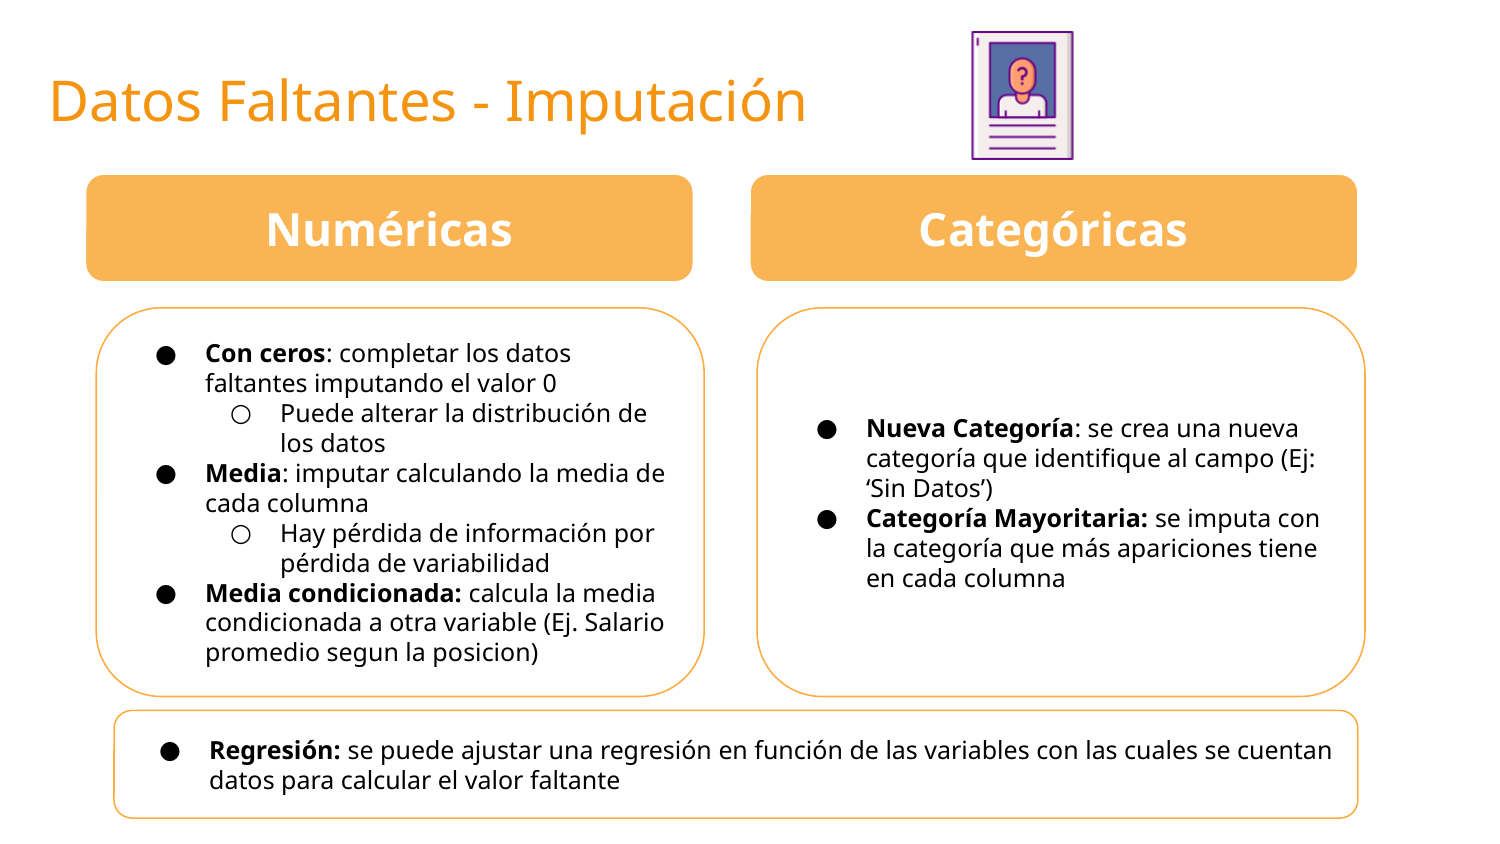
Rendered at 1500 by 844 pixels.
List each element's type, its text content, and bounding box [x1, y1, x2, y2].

text_box Numéricas [85, 174, 694, 282]
text_box Datos Faltantes - Imputación [33, 17, 1088, 148]
picture [957, 30, 1088, 162]
text_box Con ceros: completar los datos faltantes imputando el valor 0 Puede alterar la distribución de los datos Media: imputar calculando la media de cada columna Hay pérdida de información por pérdida de variabilidad Media condicionada: calcula la media condicionada a otra variable (Ej. Salario promedio segun la posicion) [96, 307, 705, 697]
text_box Categóricas [749, 174, 1358, 282]
text_box Regresión: se puede ajustar una regresión en función de las variables con las cuales se cuentan datos para calcular el valor faltante [113, 710, 1358, 819]
text_box Nueva Categoría: se crea una nueva categoría que identifique al campo (Ej: ‘Sin Datos’) Categoría Mayoritaria: se imputa con la categoría que más apariciones tiene en cada columna [757, 307, 1366, 697]
